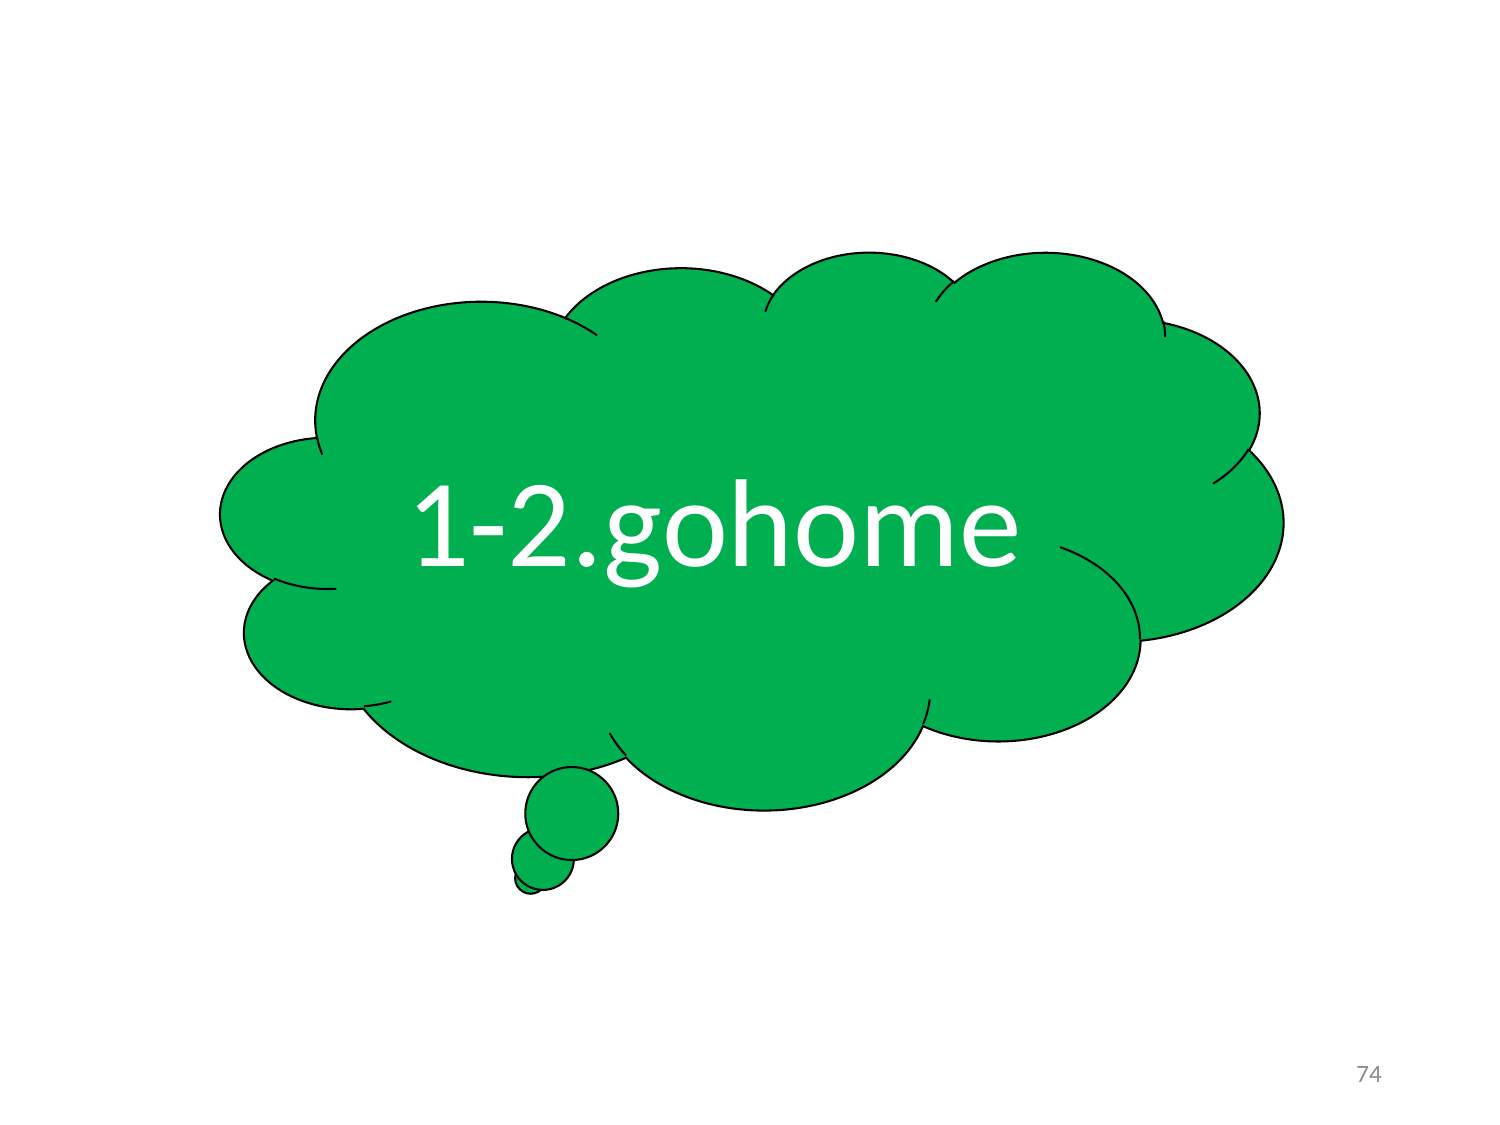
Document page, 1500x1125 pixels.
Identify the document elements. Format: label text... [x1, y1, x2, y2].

slide_number 74 [1059, 1042, 1397, 1103]
text_box 1-2.gohome [218, 251, 1285, 895]
